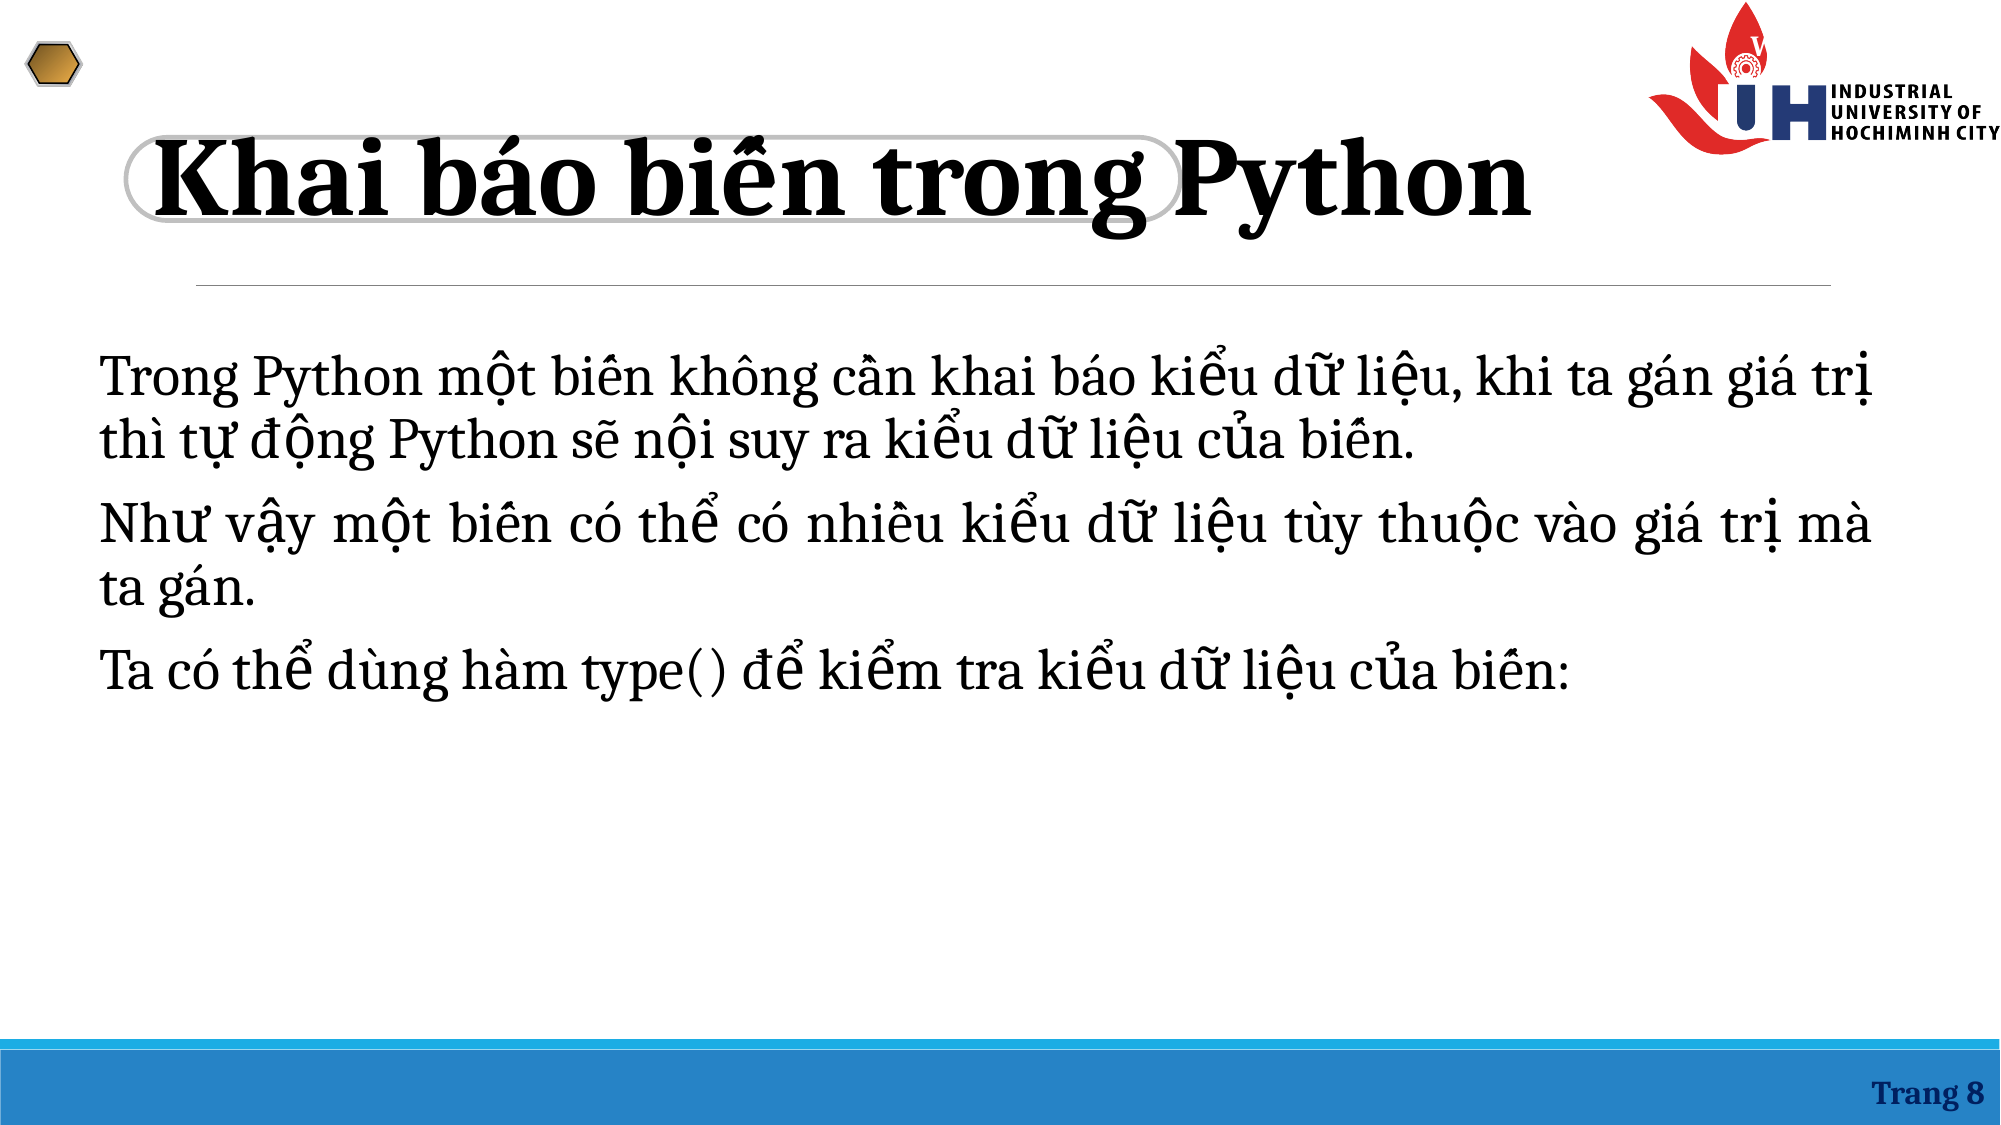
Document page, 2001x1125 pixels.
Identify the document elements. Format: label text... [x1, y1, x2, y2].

slide_number Trang 8 [1888, 1060, 2000, 1121]
picture [1648, 1, 2000, 155]
text_box Trong Python một biến không cần khai báo kiểu dữ liệu, khi ta gán giá trị thì tự động Python sẽ nội suy ra kiểu dữ liệu của biến. Như vậy một biến có thể có nhiều kiểu dữ liệu tùy thuộc vào giá trị mà ta gán. Ta có thể dùng hàm type() để kiểm tra kiểu dữ liệu của biến: [84, 338, 1888, 1125]
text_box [24, 41, 1181, 222]
